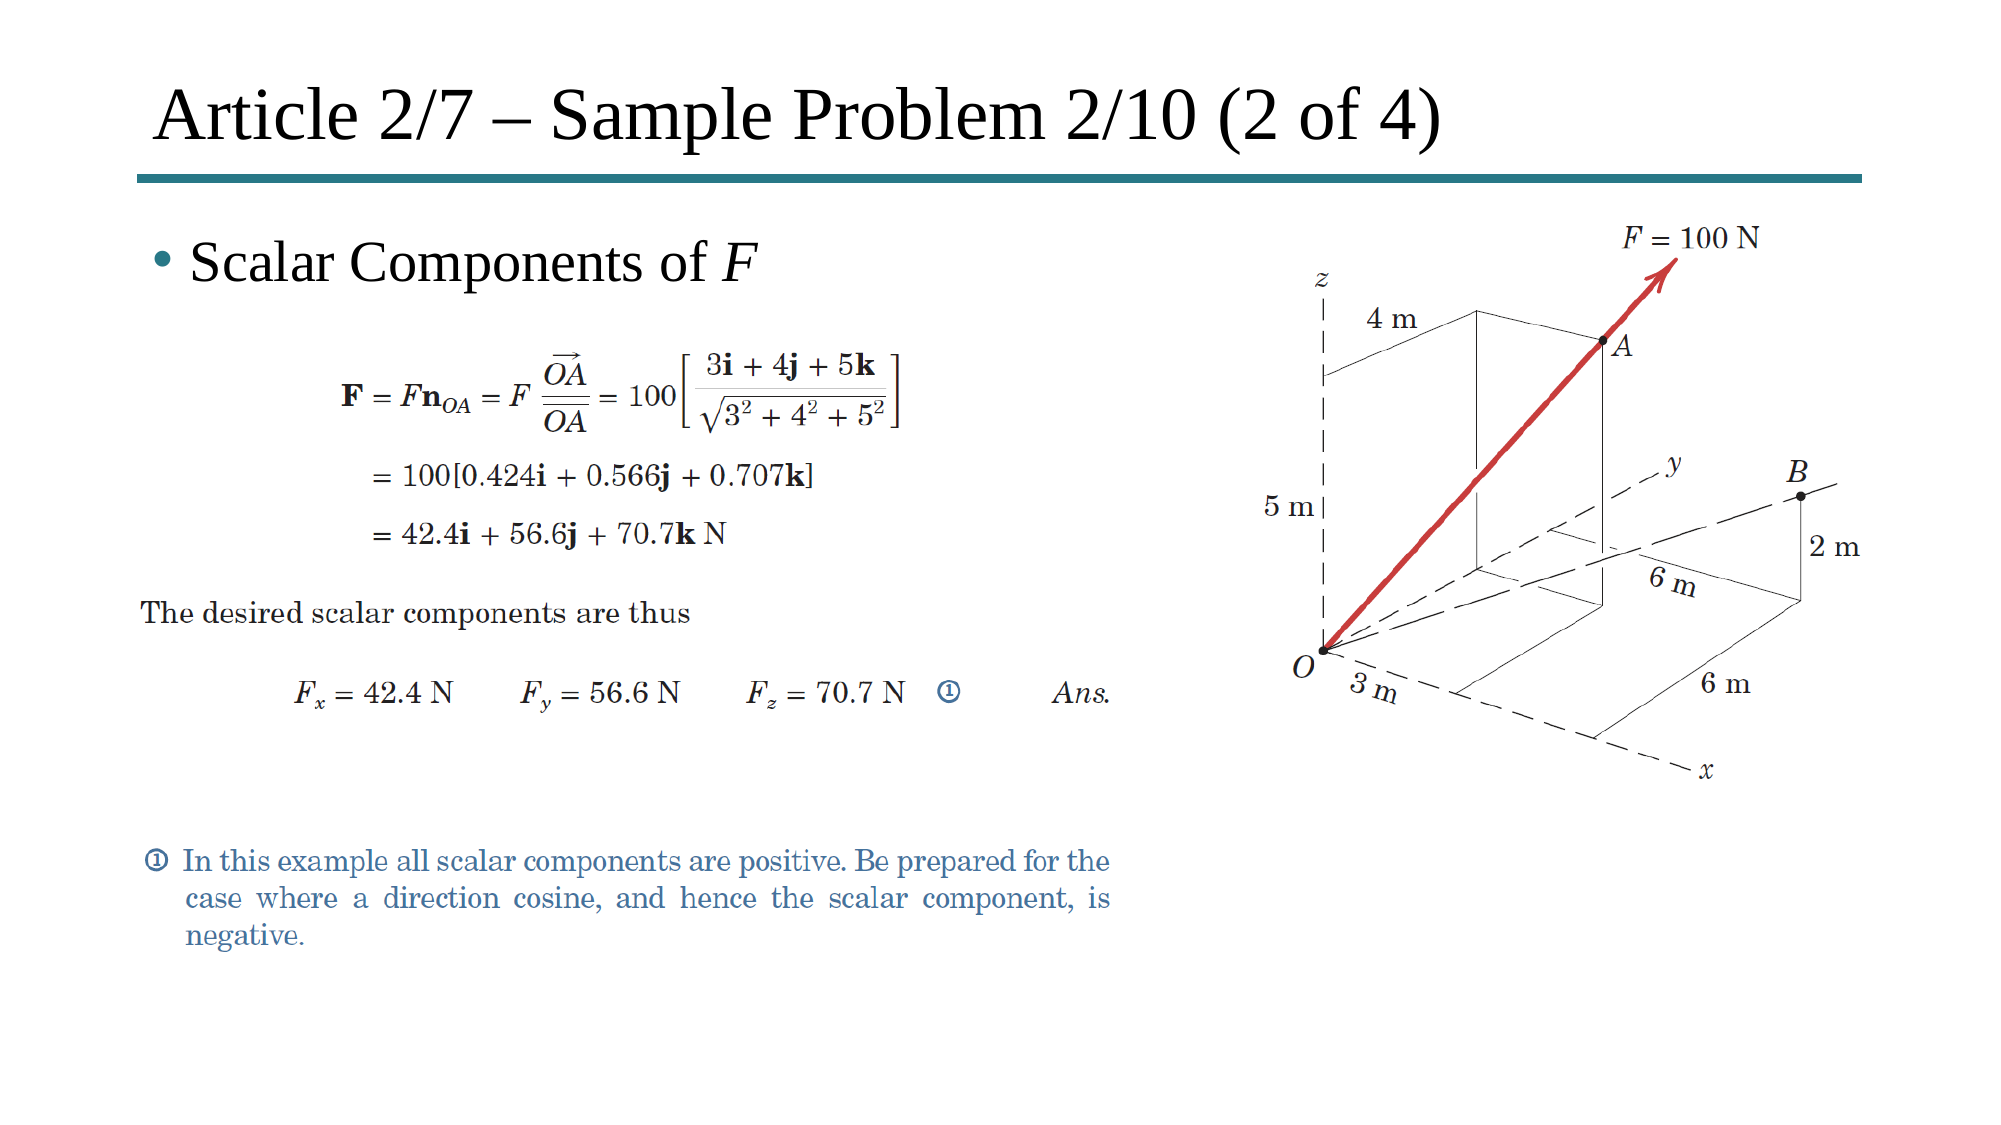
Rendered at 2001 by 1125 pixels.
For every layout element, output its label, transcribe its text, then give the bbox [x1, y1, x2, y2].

title Article 2/7 – Sample Problem 2/10 (2 of 4) [137, 59, 1863, 170]
picture [137, 340, 1113, 718]
picture [137, 841, 1113, 956]
list Scalar Components of F [137, 223, 1863, 1091]
picture [1262, 223, 1863, 782]
